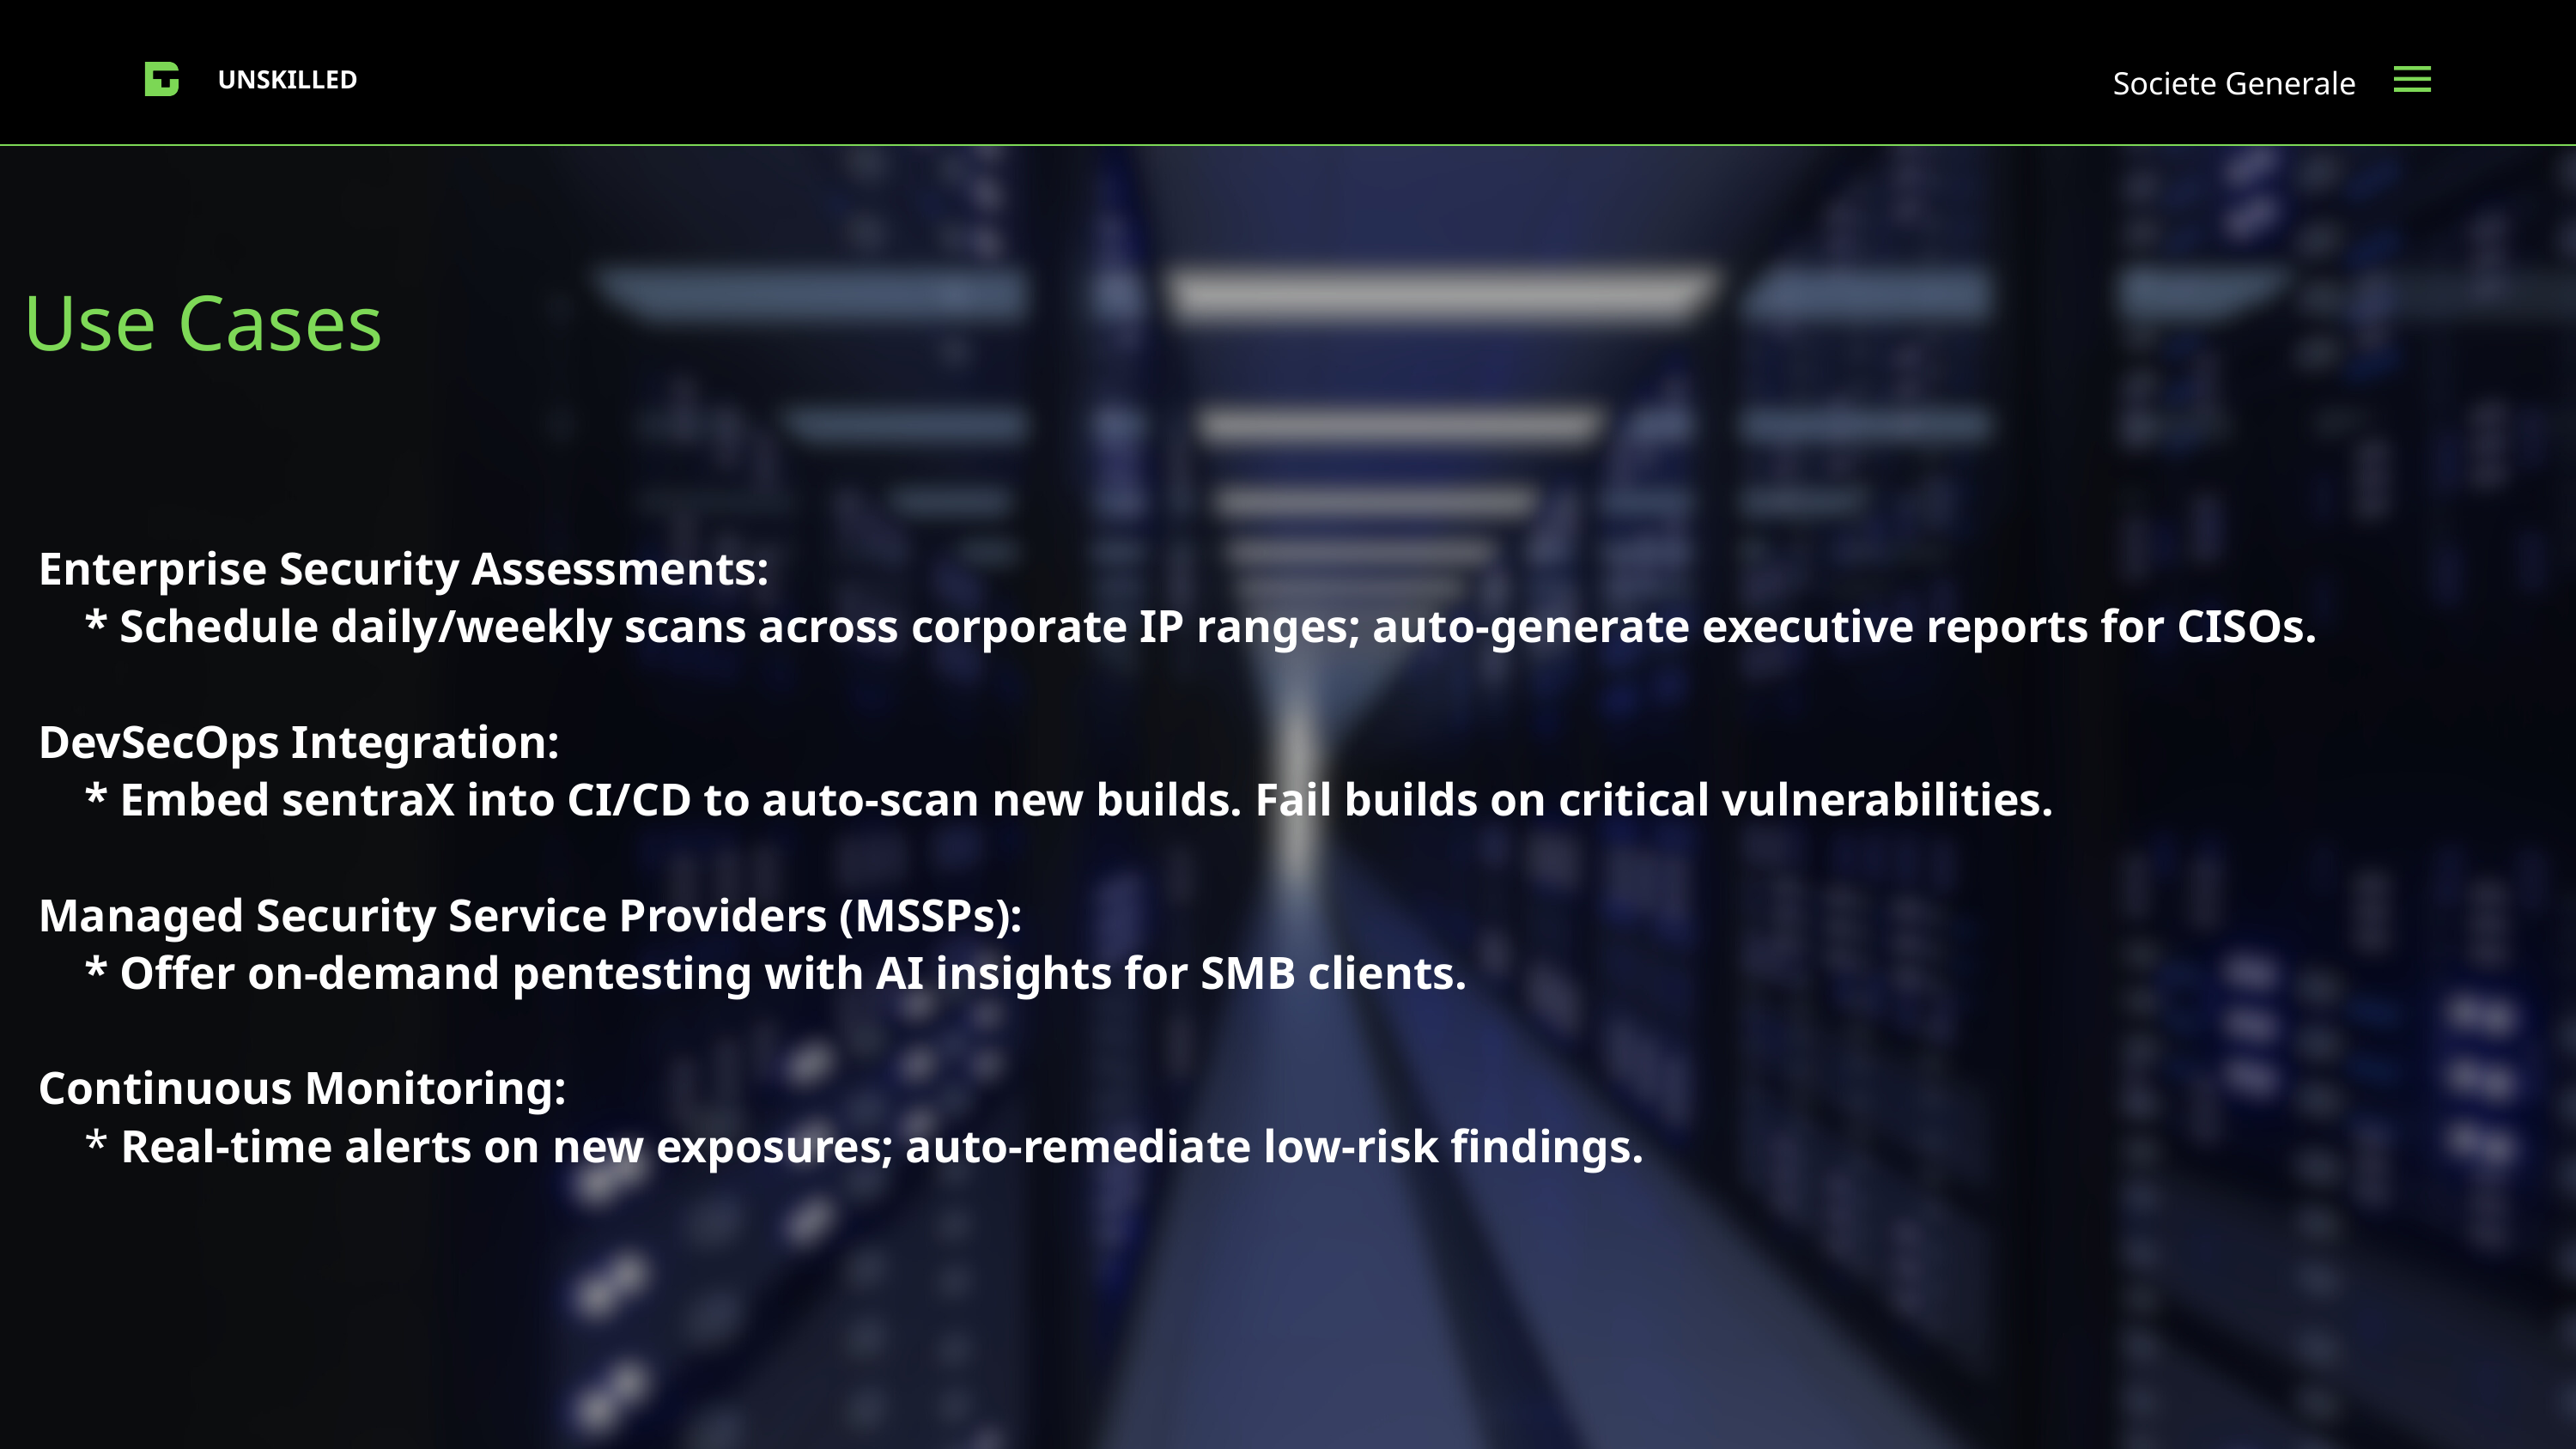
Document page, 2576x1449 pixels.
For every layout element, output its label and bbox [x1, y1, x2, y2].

text_box [0, 155, 2576, 1449]
text_box [0, 0, 2576, 145]
